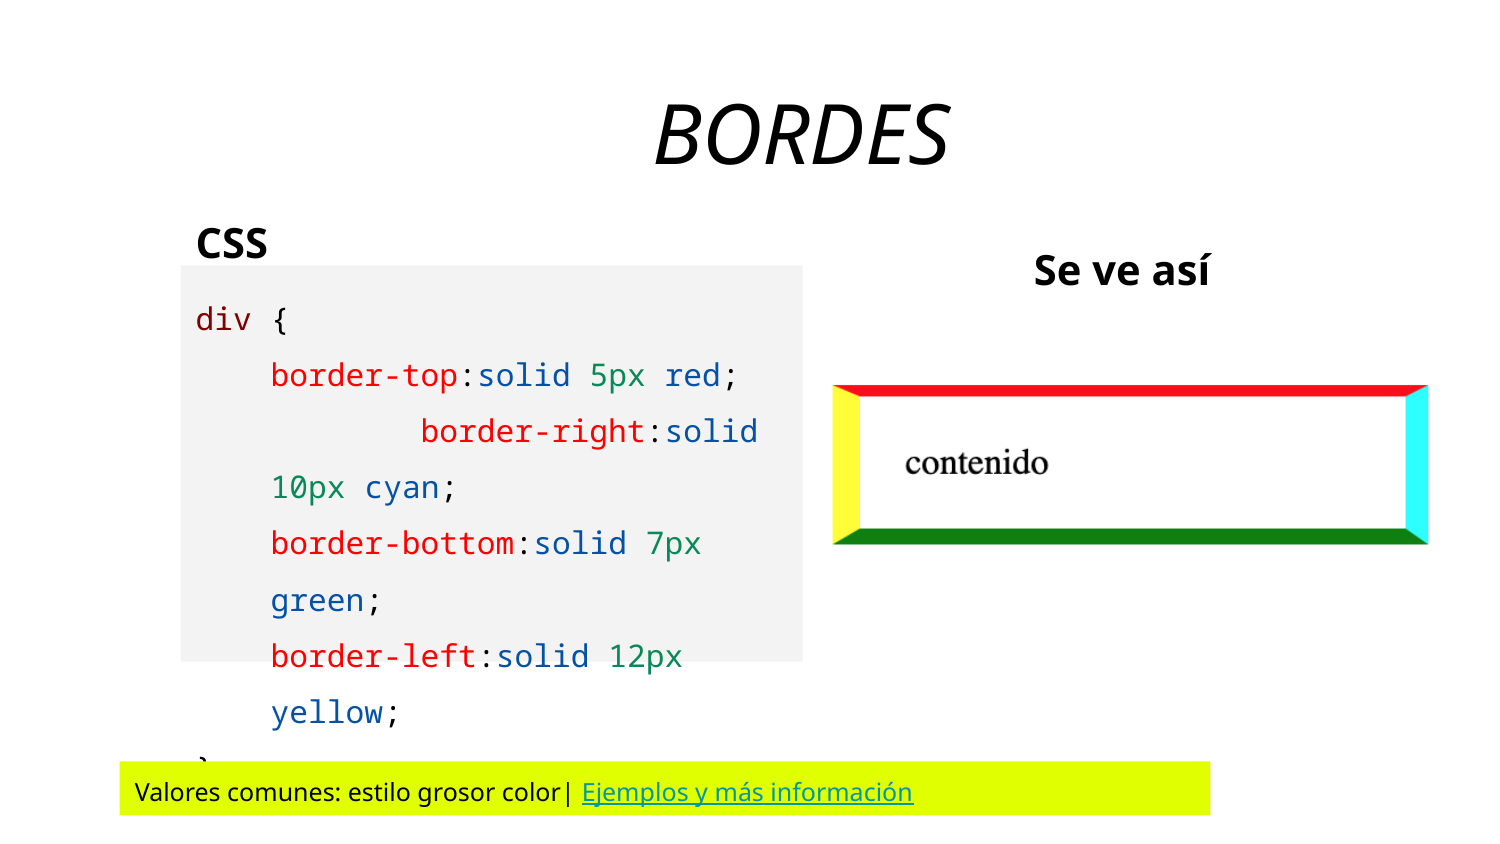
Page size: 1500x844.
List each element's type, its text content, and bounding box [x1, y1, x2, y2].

text_box div { border-top:solid 5px red; border-right:solid 10px cyan; border-bottom:solid 7px green; border-left:solid 12px yellow; } [180, 265, 803, 662]
text_box Valores comunes: estilo grosor color| Ejemplos y más información [119, 761, 1211, 816]
text_box BORDES [289, 51, 1313, 166]
text_box Se ve así [1018, 228, 1242, 302]
picture [819, 376, 1442, 581]
text_box CSS [180, 201, 367, 275]
